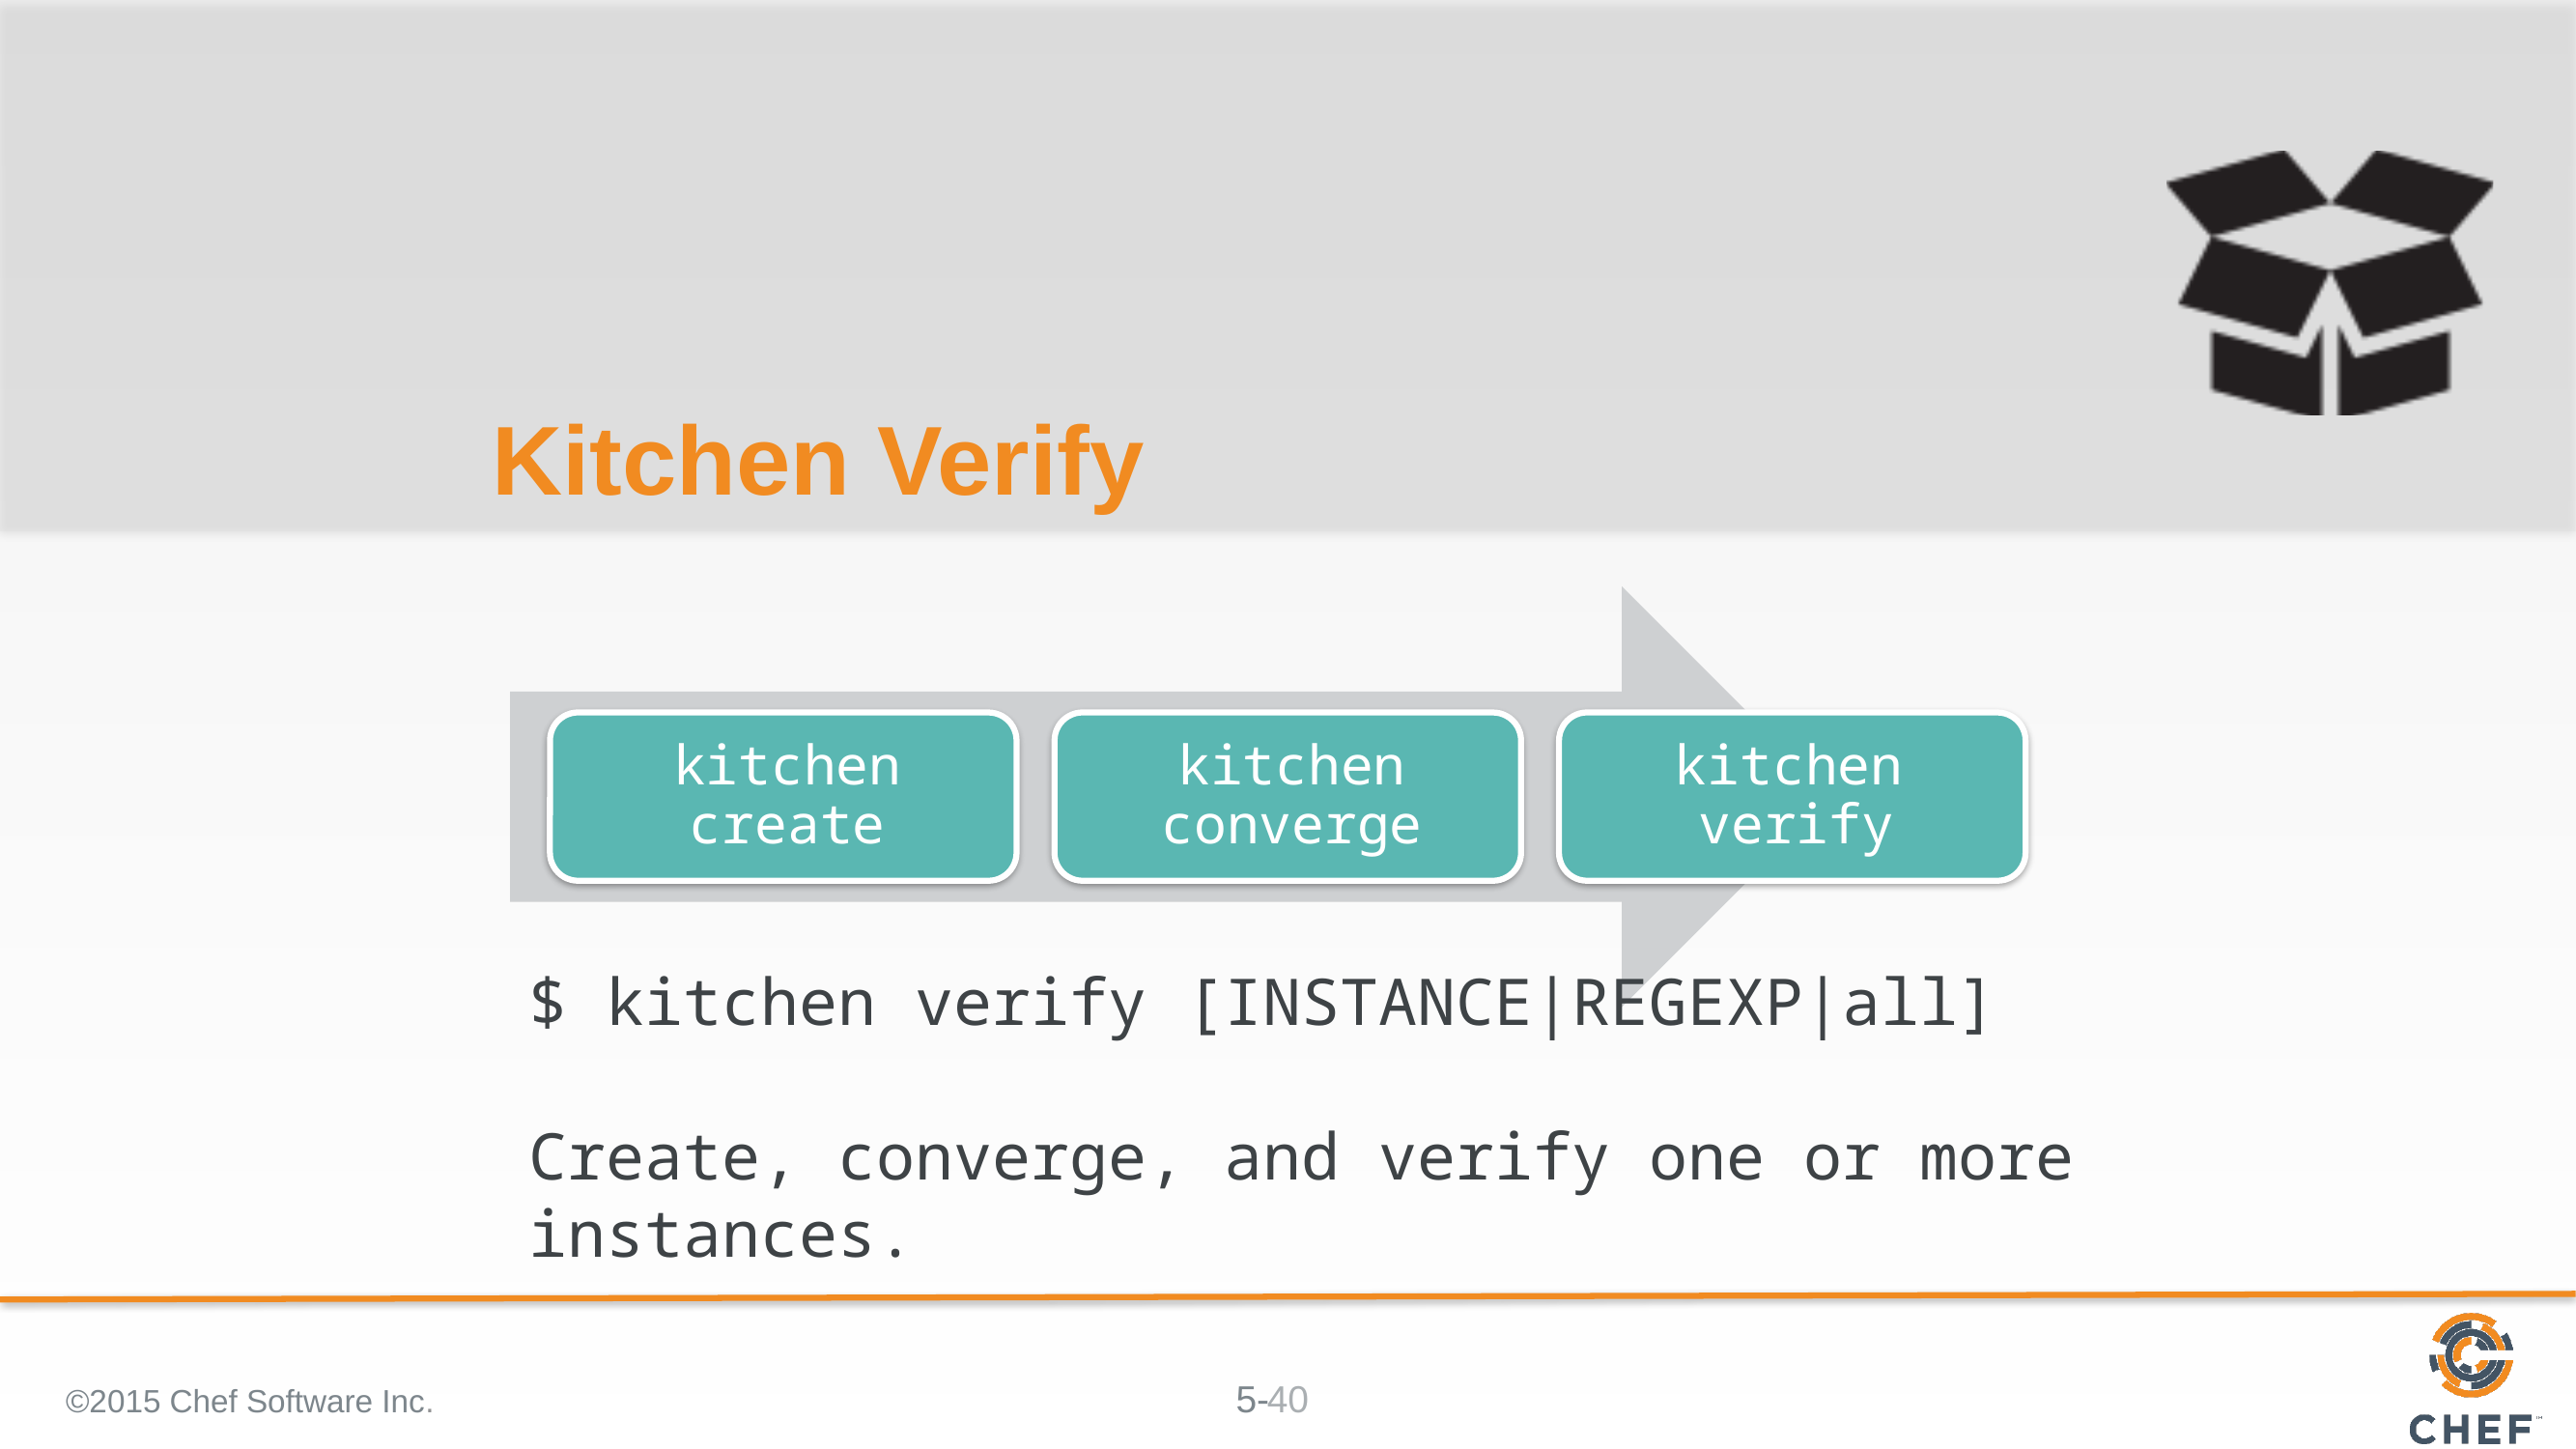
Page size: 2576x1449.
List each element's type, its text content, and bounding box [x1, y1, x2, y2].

picture [2399, 1297, 2550, 1449]
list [509, 585, 2066, 1008]
text_box $ kitchen verify [INSTANCE|REGEXP|all] Create, converge, and verify one or more instances. [509, 1016, 2065, 1305]
title Kitchen Verify [477, 395, 2217, 531]
slide_number 40 [998, 1359, 1578, 1437]
footer ©2015 Chef Software Inc. [51, 1359, 952, 1440]
